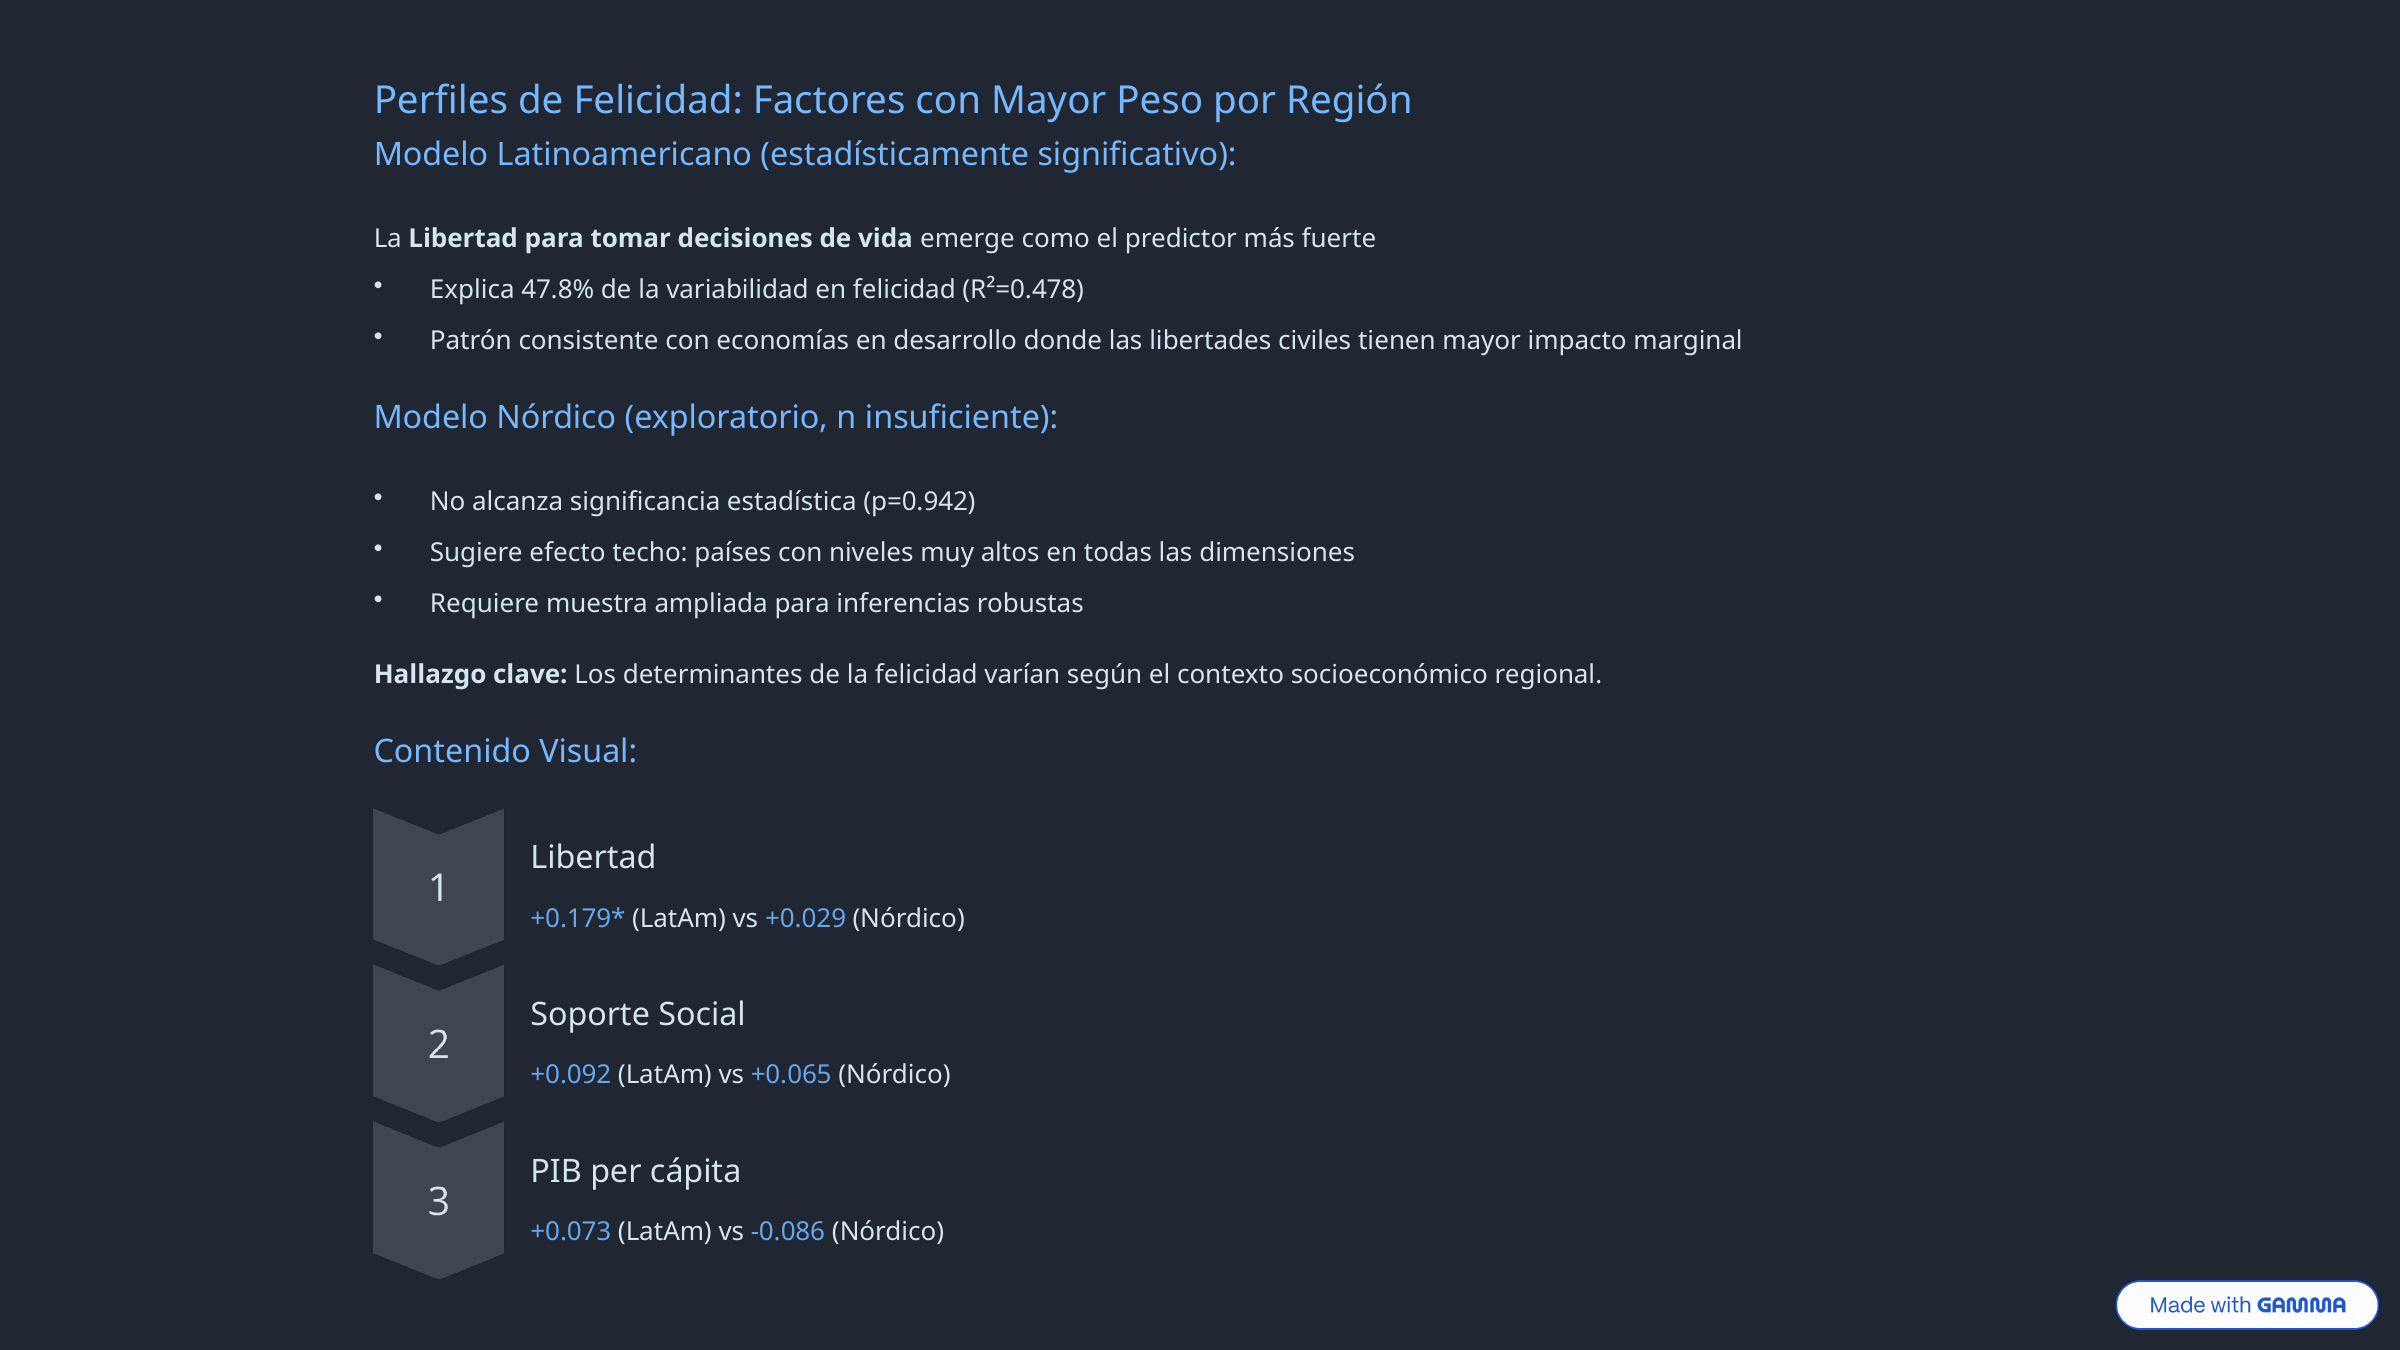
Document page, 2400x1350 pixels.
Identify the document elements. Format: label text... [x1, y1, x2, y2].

picture [373, 808, 505, 1279]
text_box Hallazgo clave: Los determinantes de la felicidad varían según el contexto socioeconómico regional. [373, 647, 2027, 689]
text_box PIB per cápita [530, 1147, 857, 1189]
text_box No alcanza significancia estadística (p=0.942) [373, 474, 2027, 516]
text_box Modelo Nórdico (exploratorio, n insuficiente): [373, 394, 1067, 435]
text_box Requiere muestra ampliada para inferencias robustas [373, 575, 2027, 618]
text_box Soporte Social [530, 991, 857, 1032]
text_box Perfiles de Felicidad: Factores con Mayor Peso por Región [373, 71, 1432, 121]
text_box Libertad [530, 834, 857, 876]
text_box La Libertad para tomar decisiones de vida emerge como el predictor más fuerte [373, 211, 2027, 253]
picture [2106, 1271, 2389, 1339]
text_box Contenido Visual: [373, 728, 701, 769]
text_box Sugiere efecto techo: países con niveles muy altos en todas las dimensiones [373, 524, 2027, 567]
text_box +0.092 (LatAm) vs +0.065 (Nórdico) [530, 1047, 2027, 1090]
text_box Modelo Latinoamericano (estadísticamente significativo): [373, 131, 1261, 173]
text_box Patrón consistente con economías en desarrollo donde las libertades civiles tienen mayor impacto marginal [373, 313, 2027, 355]
text_box Explica 47.8% de la variabilidad en felicidad (R²=0.478) [373, 262, 2027, 304]
text_box +0.179* (LatAm) vs +0.029 (Nórdico) [530, 890, 2027, 933]
text_box +0.073 (LatAm) vs -0.086 (Nórdico) [530, 1204, 2027, 1246]
